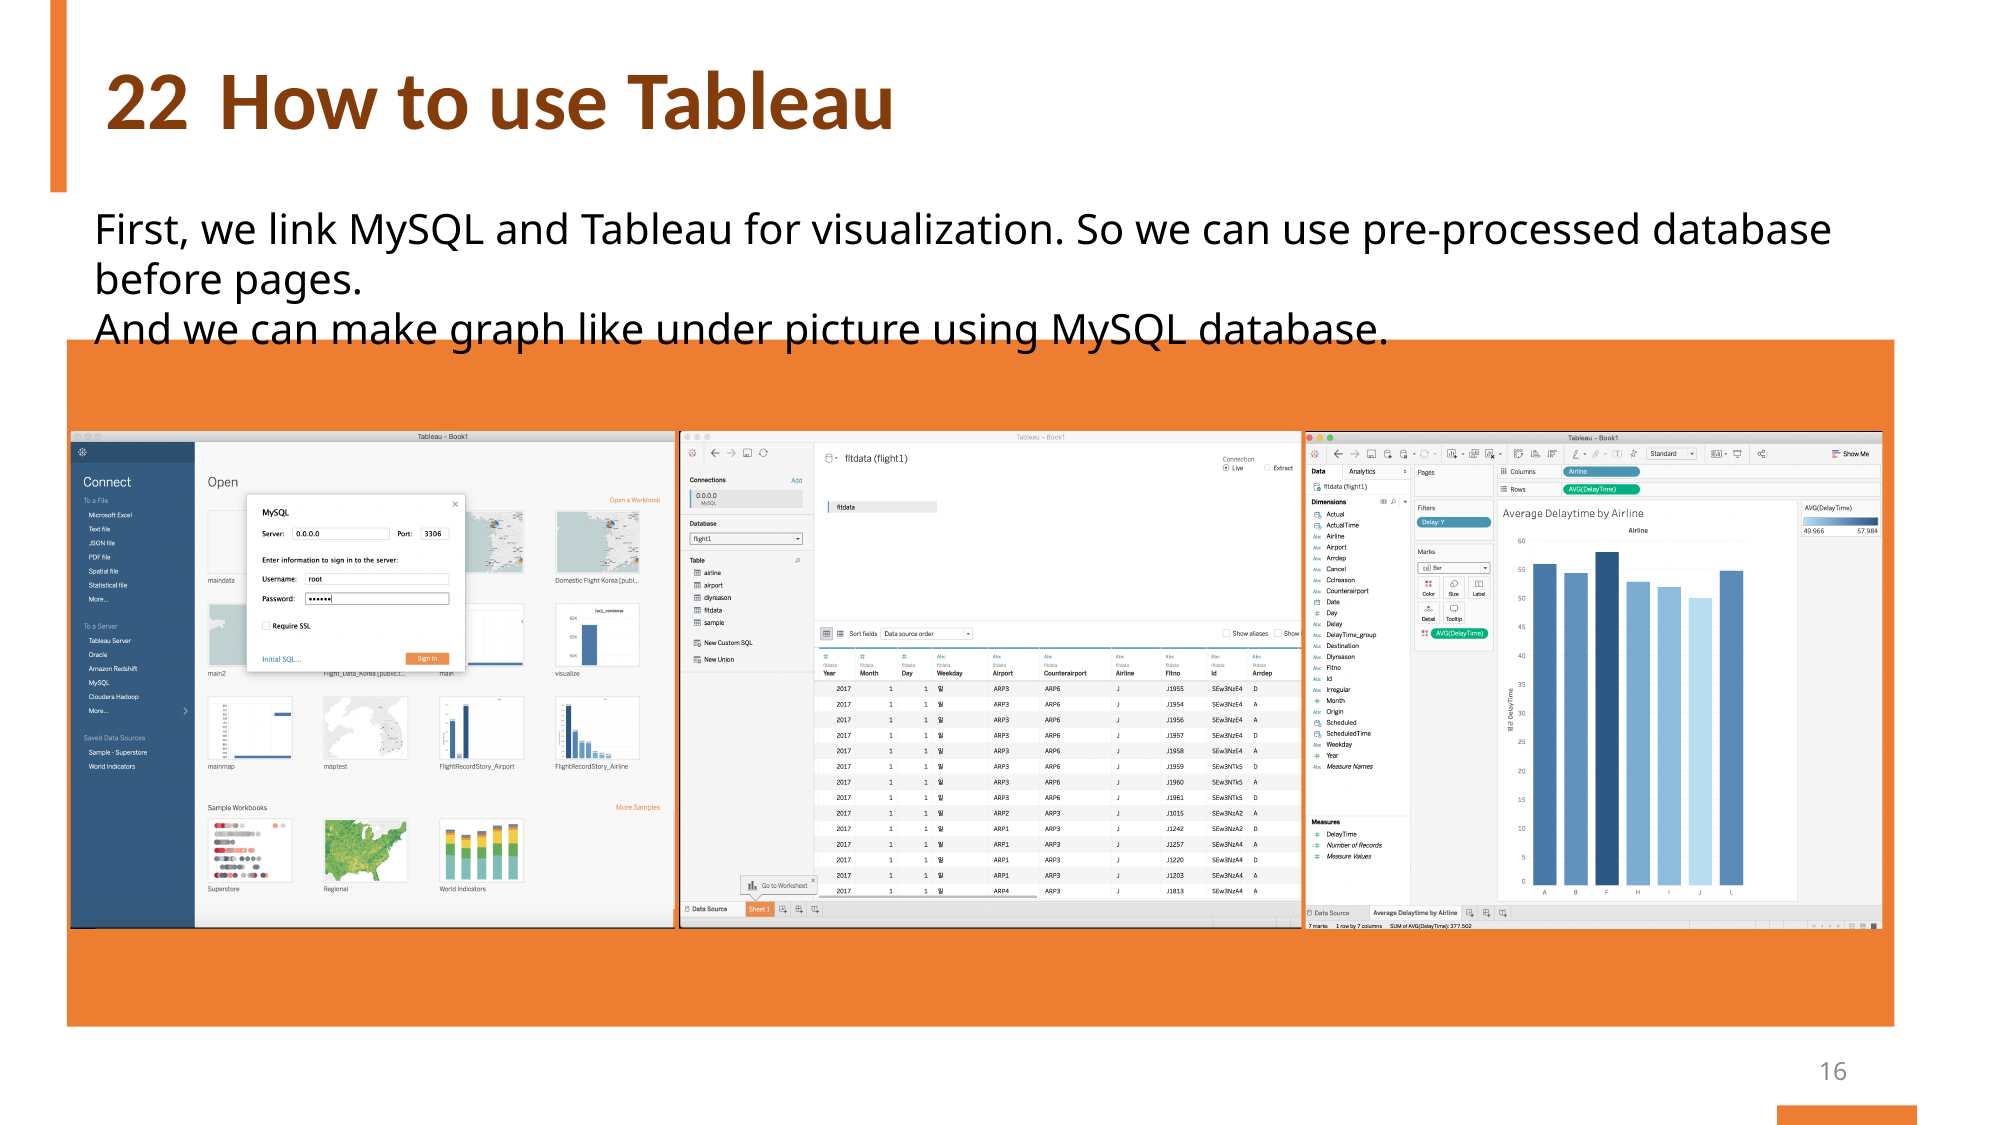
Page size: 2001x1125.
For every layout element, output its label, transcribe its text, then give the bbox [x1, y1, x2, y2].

text_box First, we link MySQL and Tableau for visualization. So we can use pre-processed database before pages. And we can make graph like under picture using MySQL database. [79, 195, 1918, 361]
picture [1305, 431, 1883, 929]
text_box [1776, 1104, 1918, 1125]
slide_number 16 [1412, 1042, 1863, 1103]
picture [679, 431, 1302, 929]
text_box 22 [90, 39, 204, 154]
picture [70, 431, 675, 929]
text_box How to use Tableau [204, 39, 912, 154]
text_box [49, 0, 68, 193]
text_box [66, 339, 1896, 1028]
